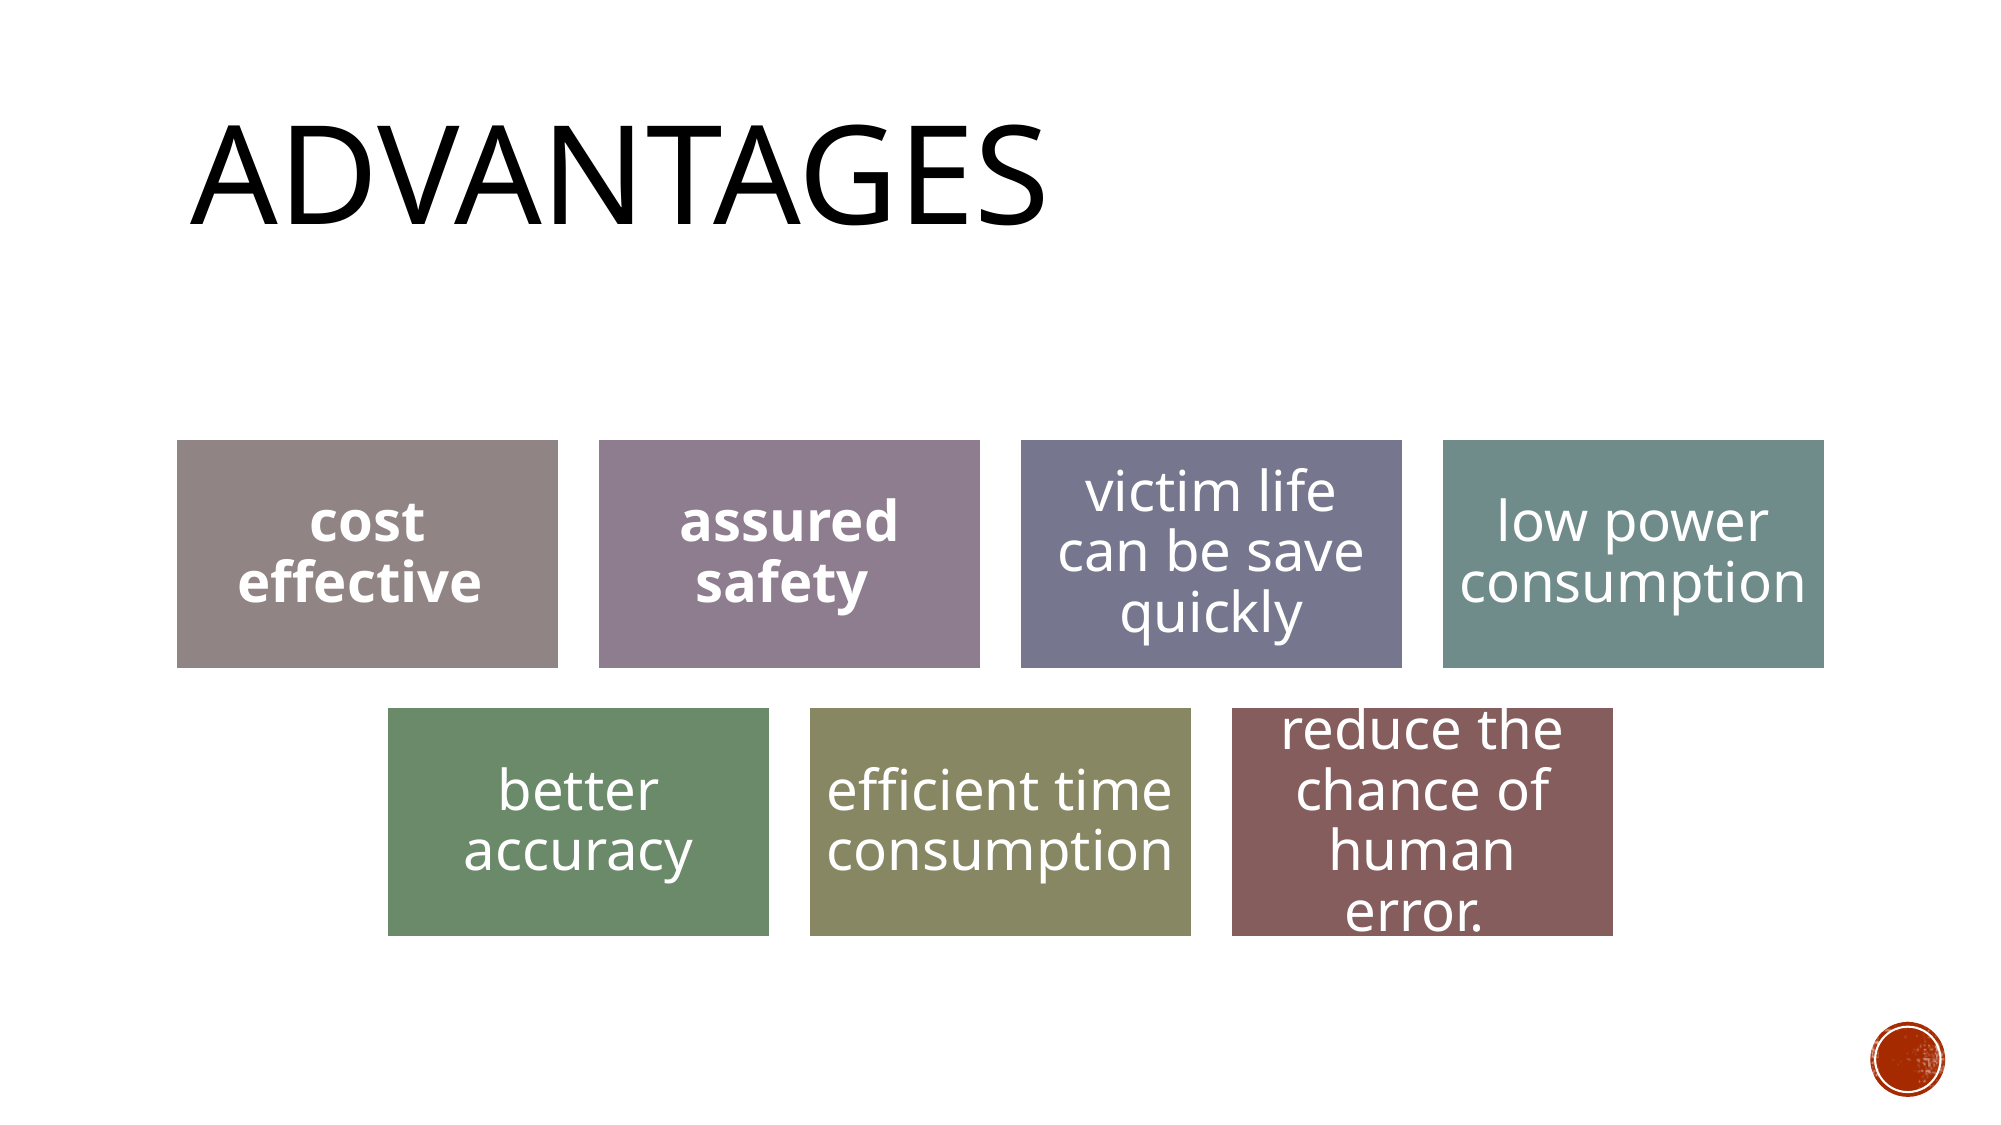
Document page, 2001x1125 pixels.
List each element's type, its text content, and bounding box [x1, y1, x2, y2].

title ADVANTAGES [175, 109, 1826, 374]
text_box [176, 392, 1824, 984]
